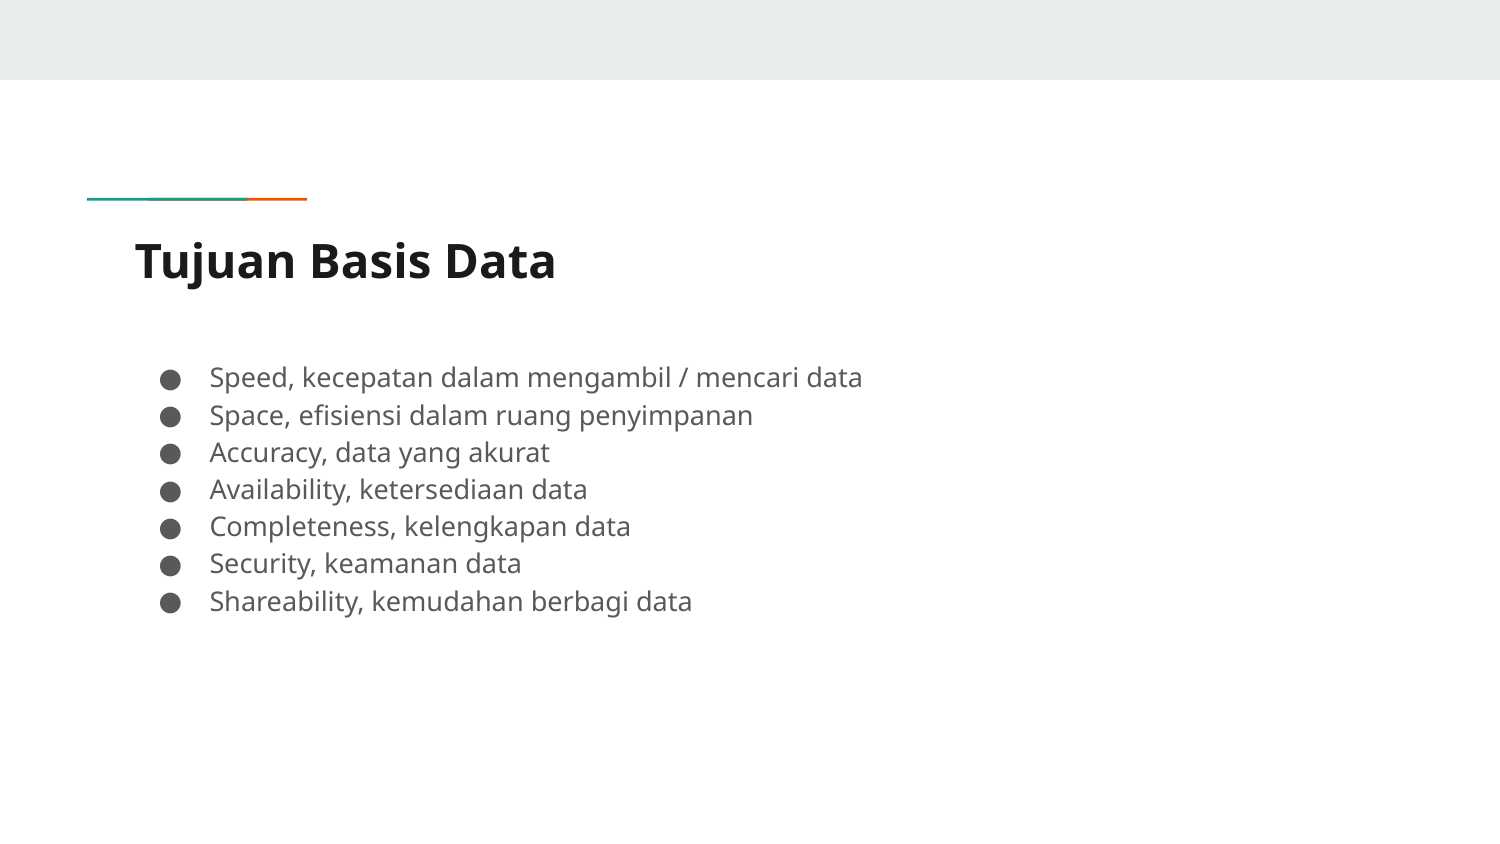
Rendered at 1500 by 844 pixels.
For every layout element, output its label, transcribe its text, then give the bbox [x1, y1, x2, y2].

list Speed, kecepatan dalam mengambil / mencari data Space, efisiensi dalam ruang penyimpanan Accuracy, data yang akurat Availability, ketersediaan data Completeness, kelengkapan data Security, keamanan data Shareability, kemudahan berbagi data [119, 341, 1381, 712]
title Tujuan Basis Data [119, 216, 1381, 305]
